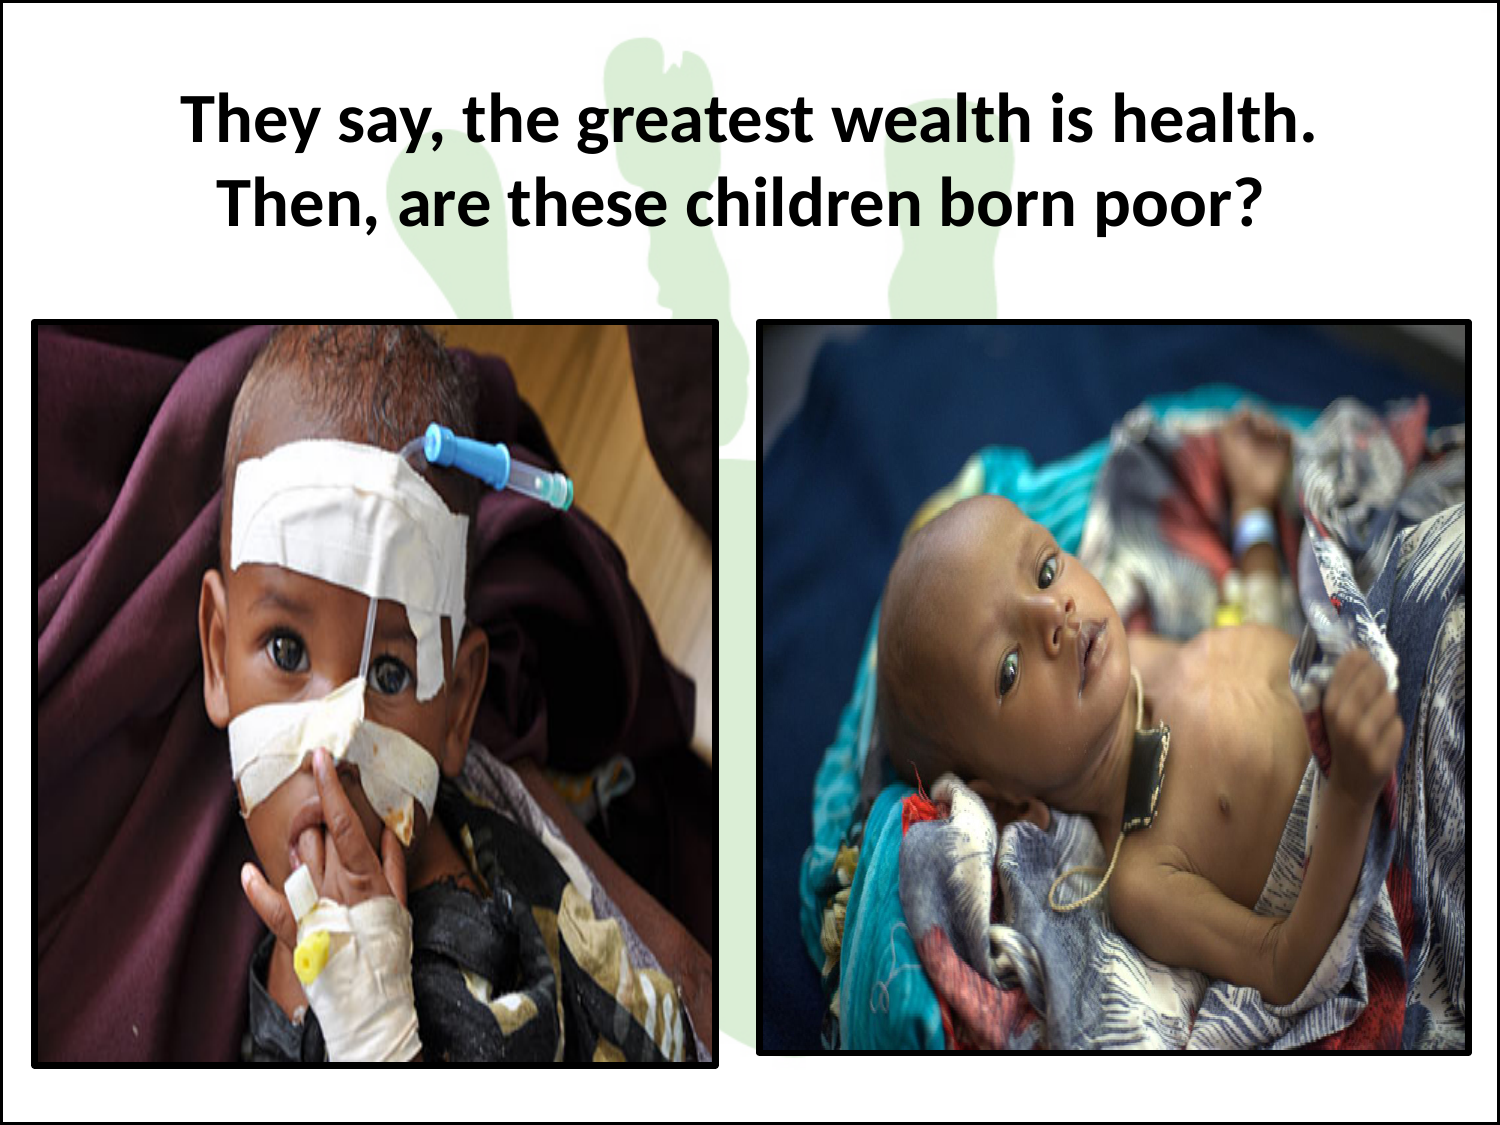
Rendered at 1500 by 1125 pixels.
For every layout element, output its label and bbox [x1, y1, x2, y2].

list [37, 324, 713, 1063]
picture [762, 324, 1466, 1051]
text_box [0, 0, 1500, 1125]
